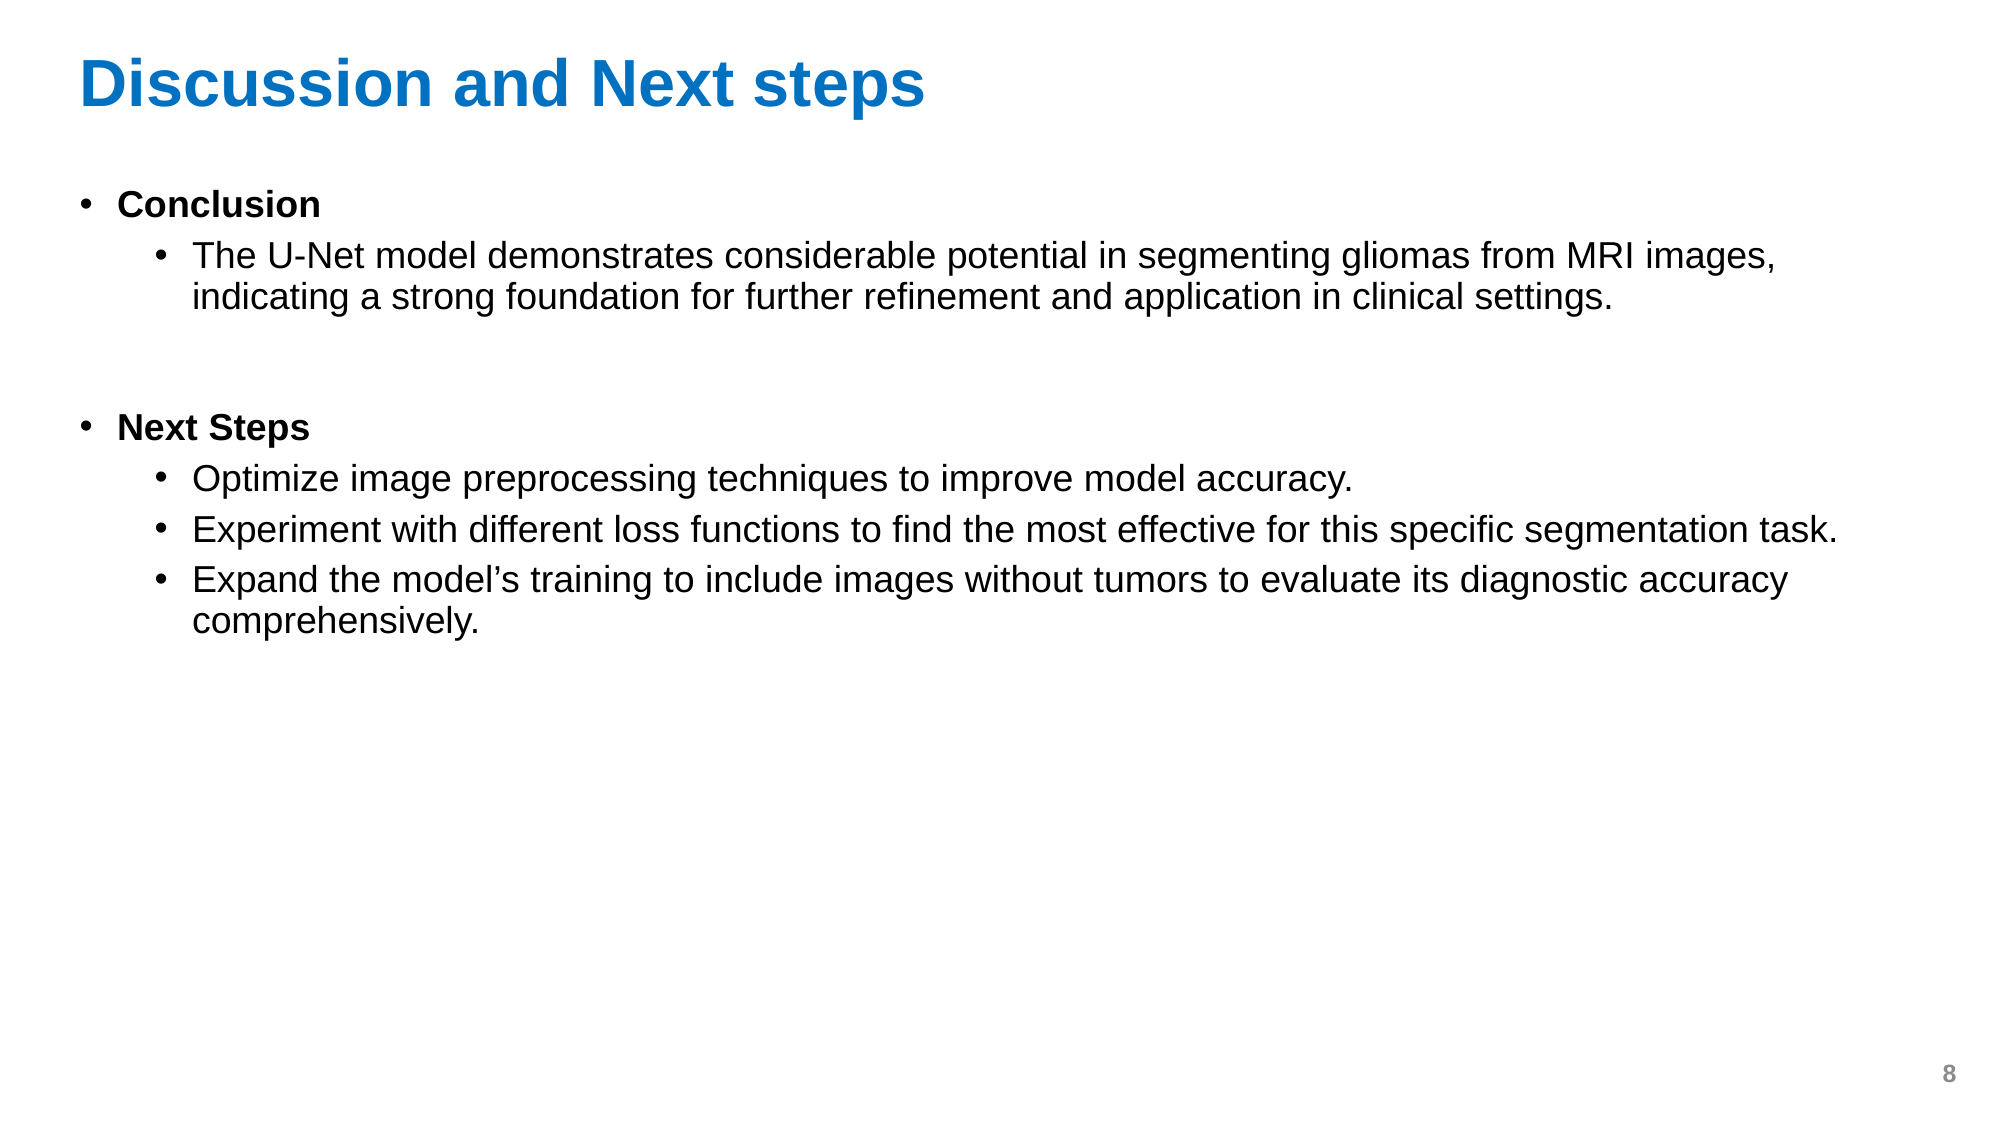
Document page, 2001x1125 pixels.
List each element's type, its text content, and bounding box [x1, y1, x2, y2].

slide_number 8 [1521, 1042, 1972, 1103]
list Conclusion The U-Net model demonstrates considerable potential in segmenting gliomas from MRI images, indicating a strong foundation for further refinement and application in clinical settings. Next Steps Optimize image preprocessing techniques to improve model accuracy. Experiment with different loss functions to find the most effective for this specific segmentation task. Expand the model’s training to include images without tumors to evaluate its diagnostic accuracy comprehensively. [64, 177, 1936, 1013]
title Discussion and Next steps [64, 22, 1936, 148]
